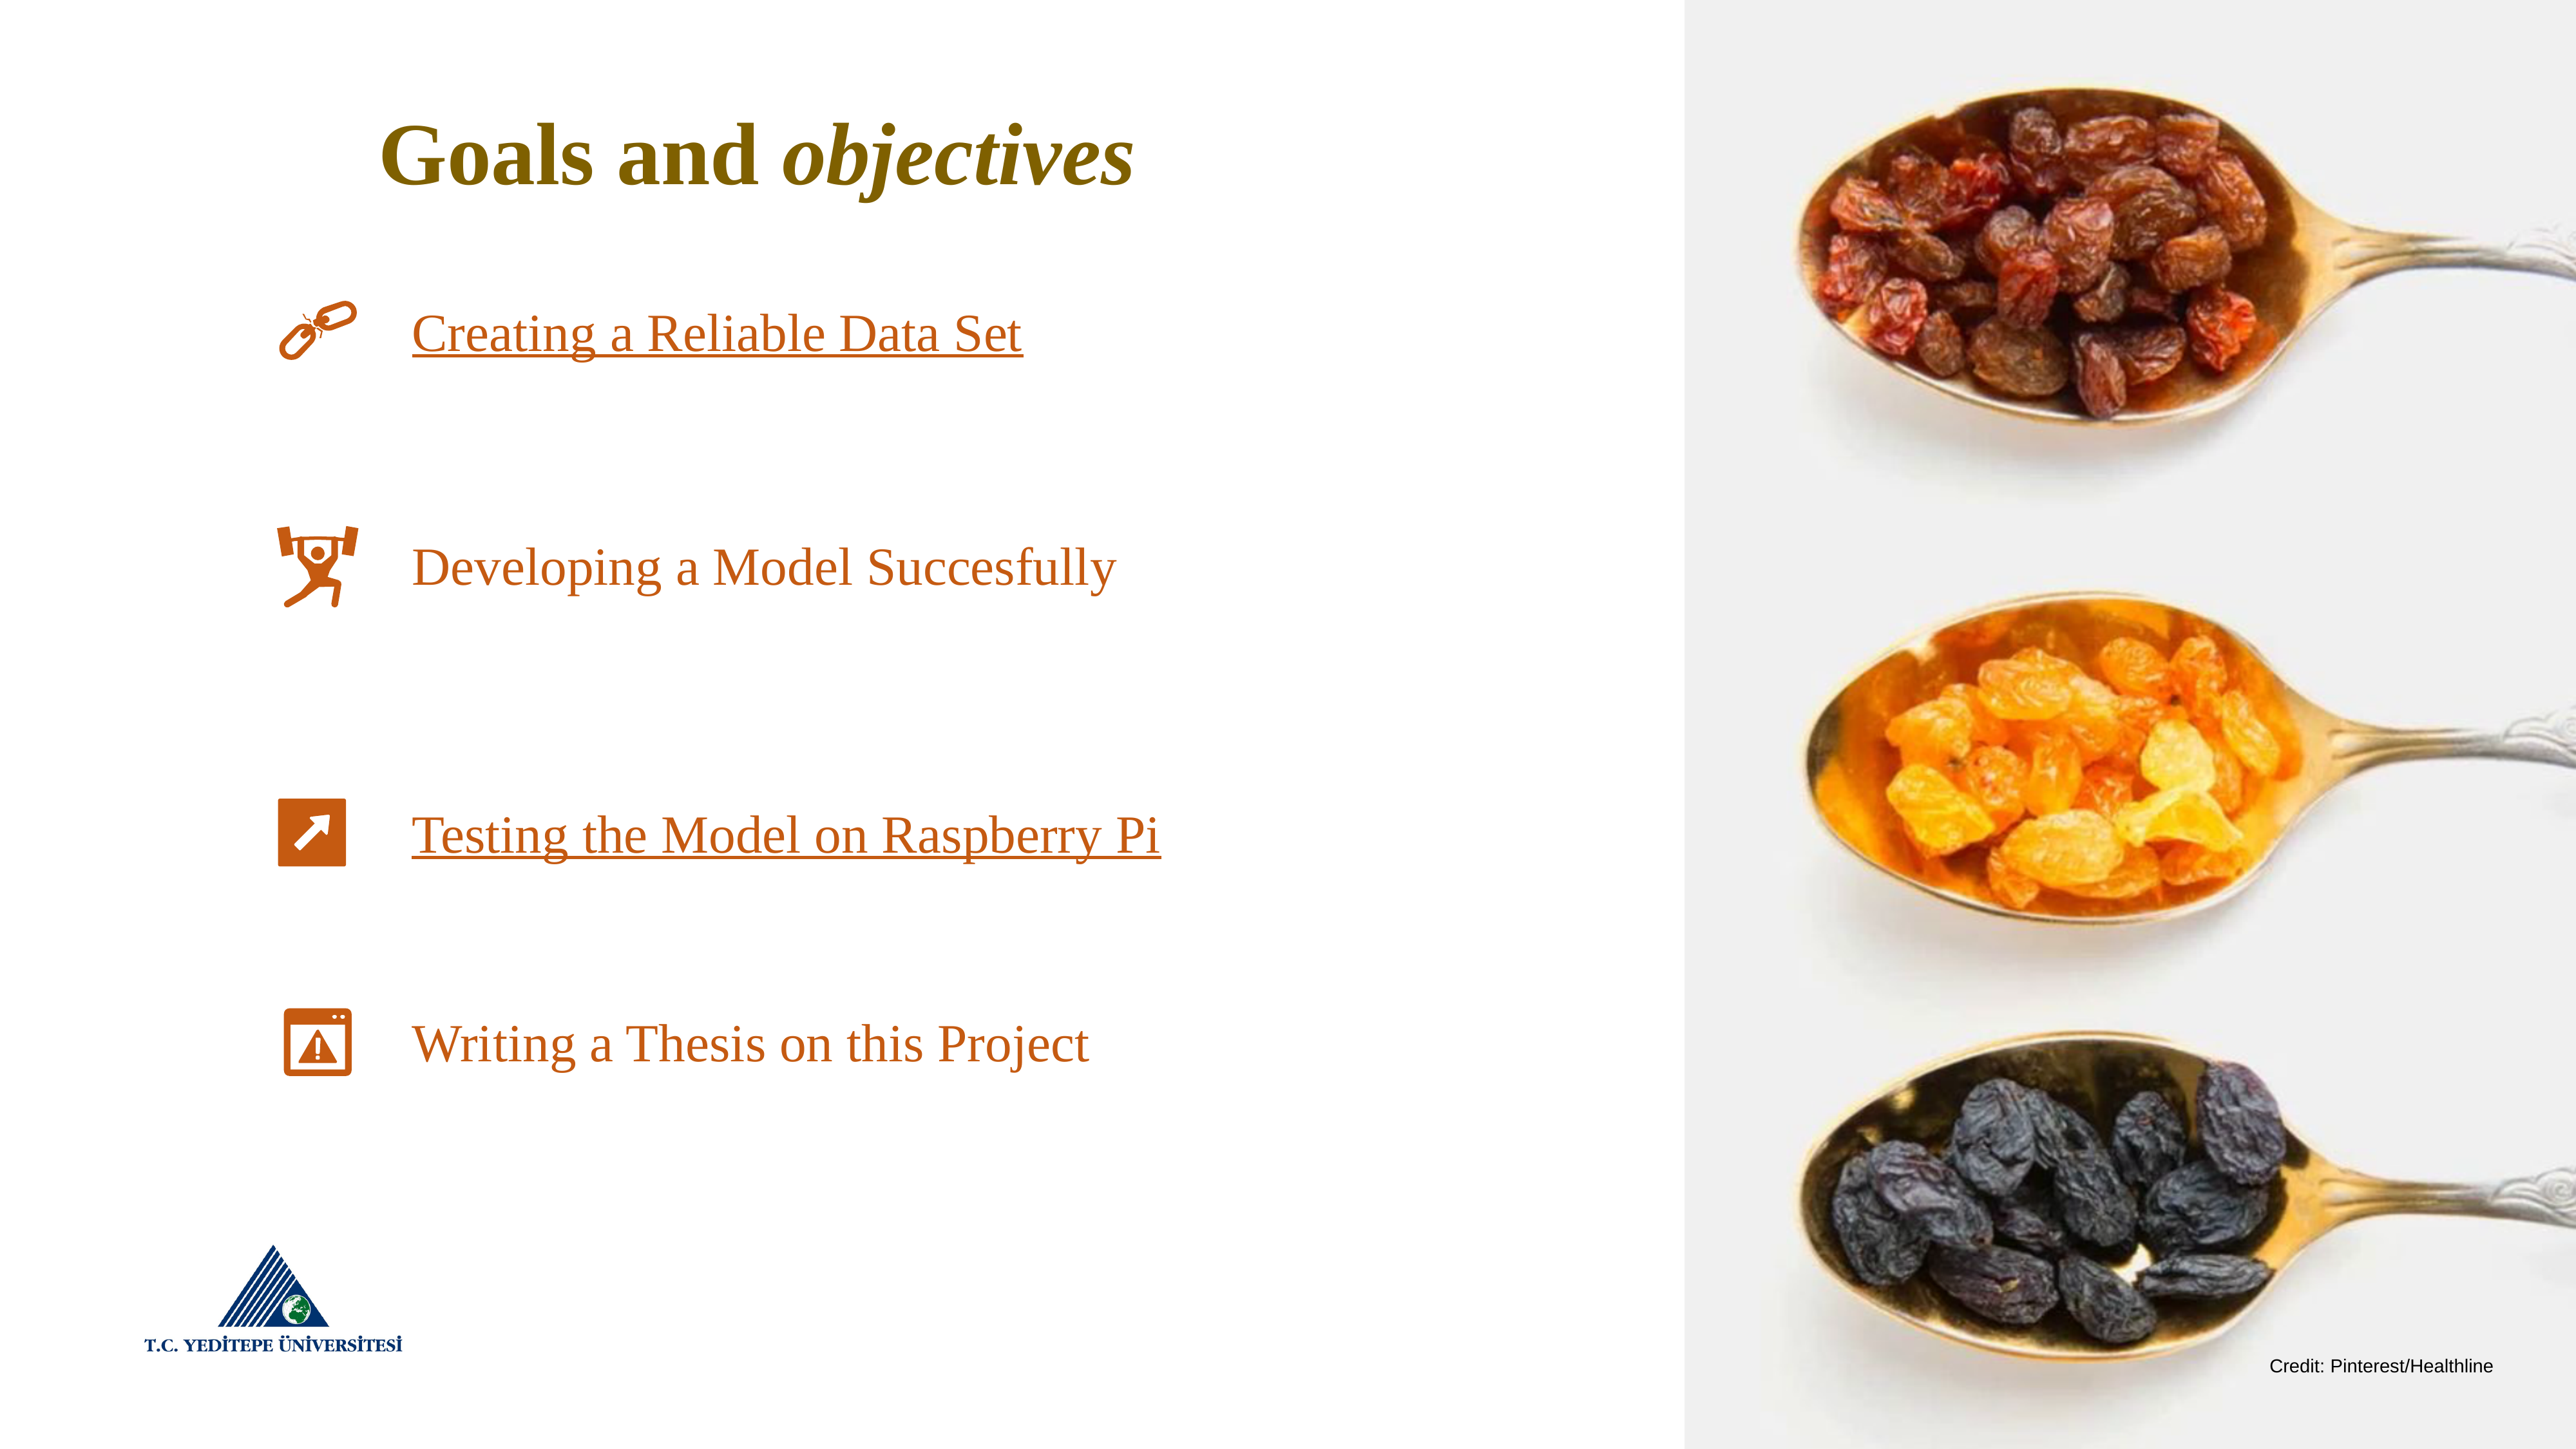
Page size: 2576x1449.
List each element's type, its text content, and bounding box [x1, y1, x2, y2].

text_box Creating a Reliable Data Set [388, 286, 1156, 361]
text_box Testing the Model on Raspberry Pi [388, 787, 1313, 1101]
picture [1386, 0, 2576, 1449]
text_box Credit: Pinterest/Healthline [2260, 1349, 2576, 1381]
picture [135, 1211, 409, 1396]
text_box [279, 301, 357, 360]
text_box Developing a Model Succesfully [388, 520, 1383, 1146]
text_box Goals and objectives [0, 91, 1684, 207]
text_box [283, 1008, 352, 1076]
text_box Writing a Thesis on this Project [388, 996, 1236, 1217]
text_box [277, 526, 359, 608]
text_box [278, 799, 347, 867]
